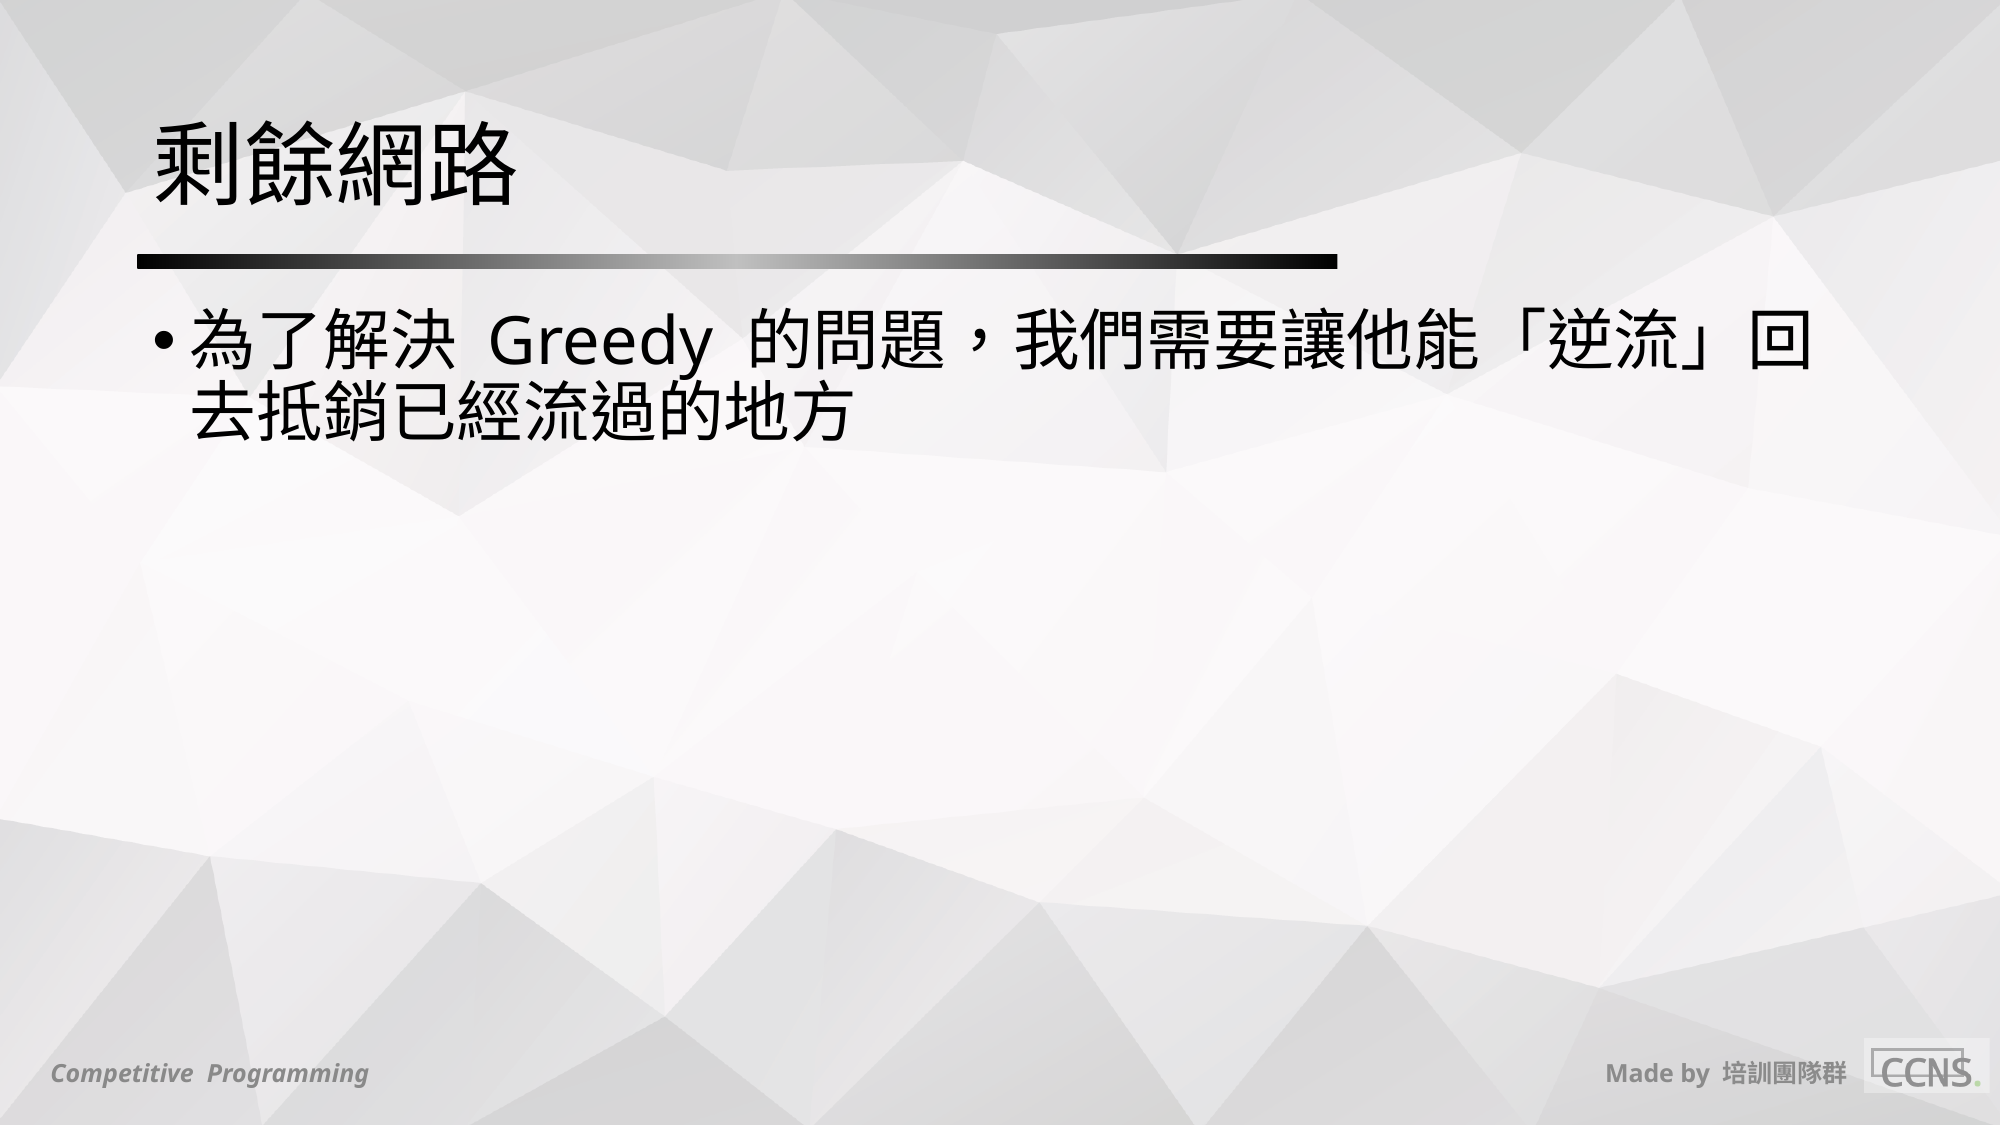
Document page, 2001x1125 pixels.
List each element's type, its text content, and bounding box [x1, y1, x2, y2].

picture [0, 0, 2000, 1125]
title 剩餘網路 [137, 59, 1863, 278]
list 為了解決 Greedy 的問題，我們需要讓他能「逆流」回去抵銷已經流過的地方 [137, 299, 1863, 1014]
